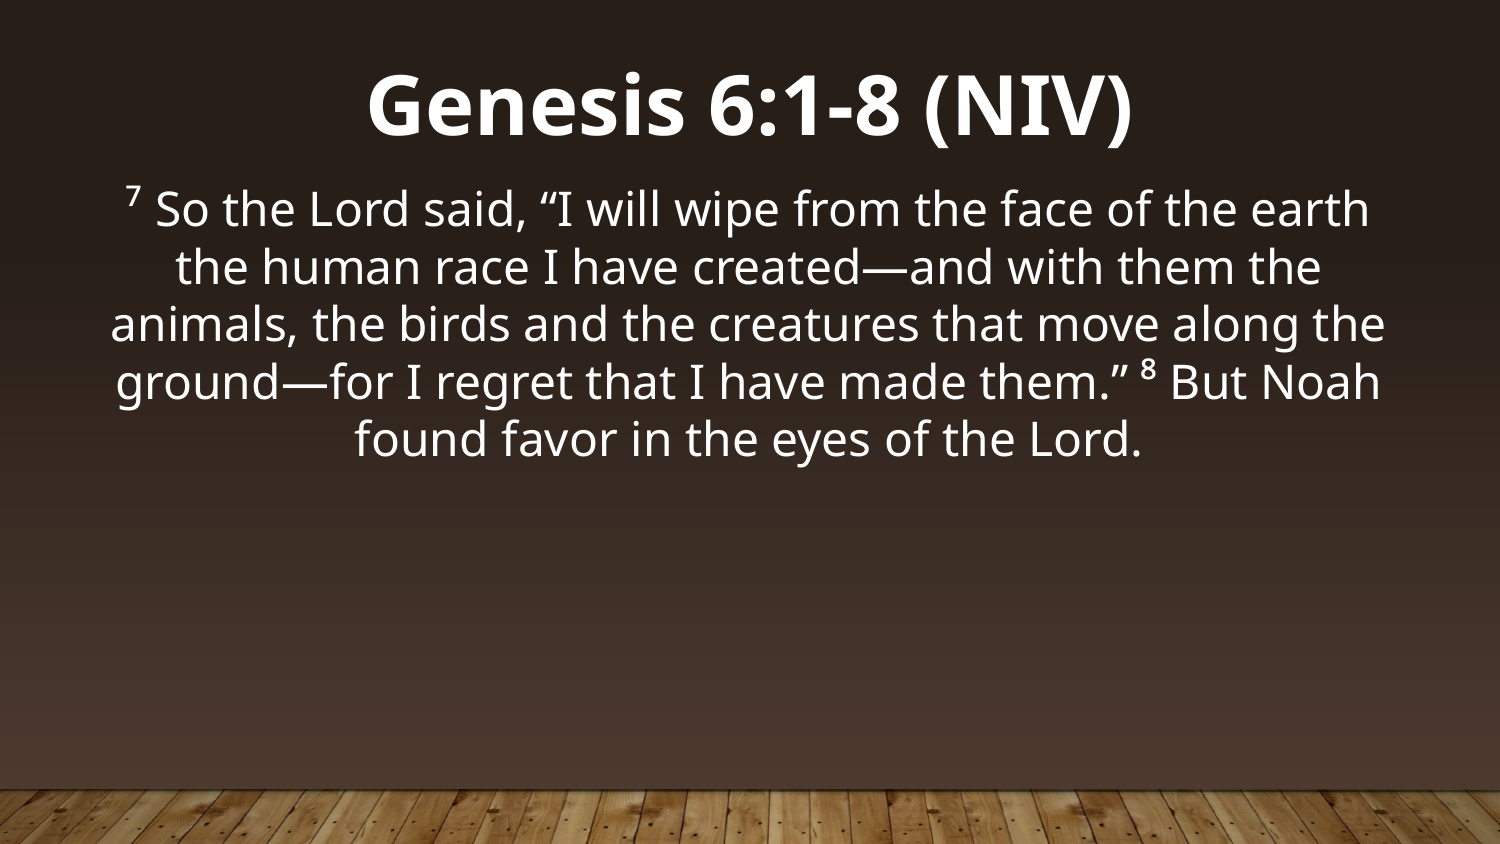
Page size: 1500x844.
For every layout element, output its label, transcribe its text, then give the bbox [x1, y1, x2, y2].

picture [0, 789, 1500, 844]
text_box ⁷ So the Lord said, “I will wipe from the face of the earth the human race I have created—and with them the animals, the birds and the creatures that move along the ground—for I regret that I have made them.” ⁸ But Noah found favor in the eyes of the Lord. [74, 171, 1425, 474]
text_box Genesis 6:1-8 (NIV) [74, 45, 1425, 160]
